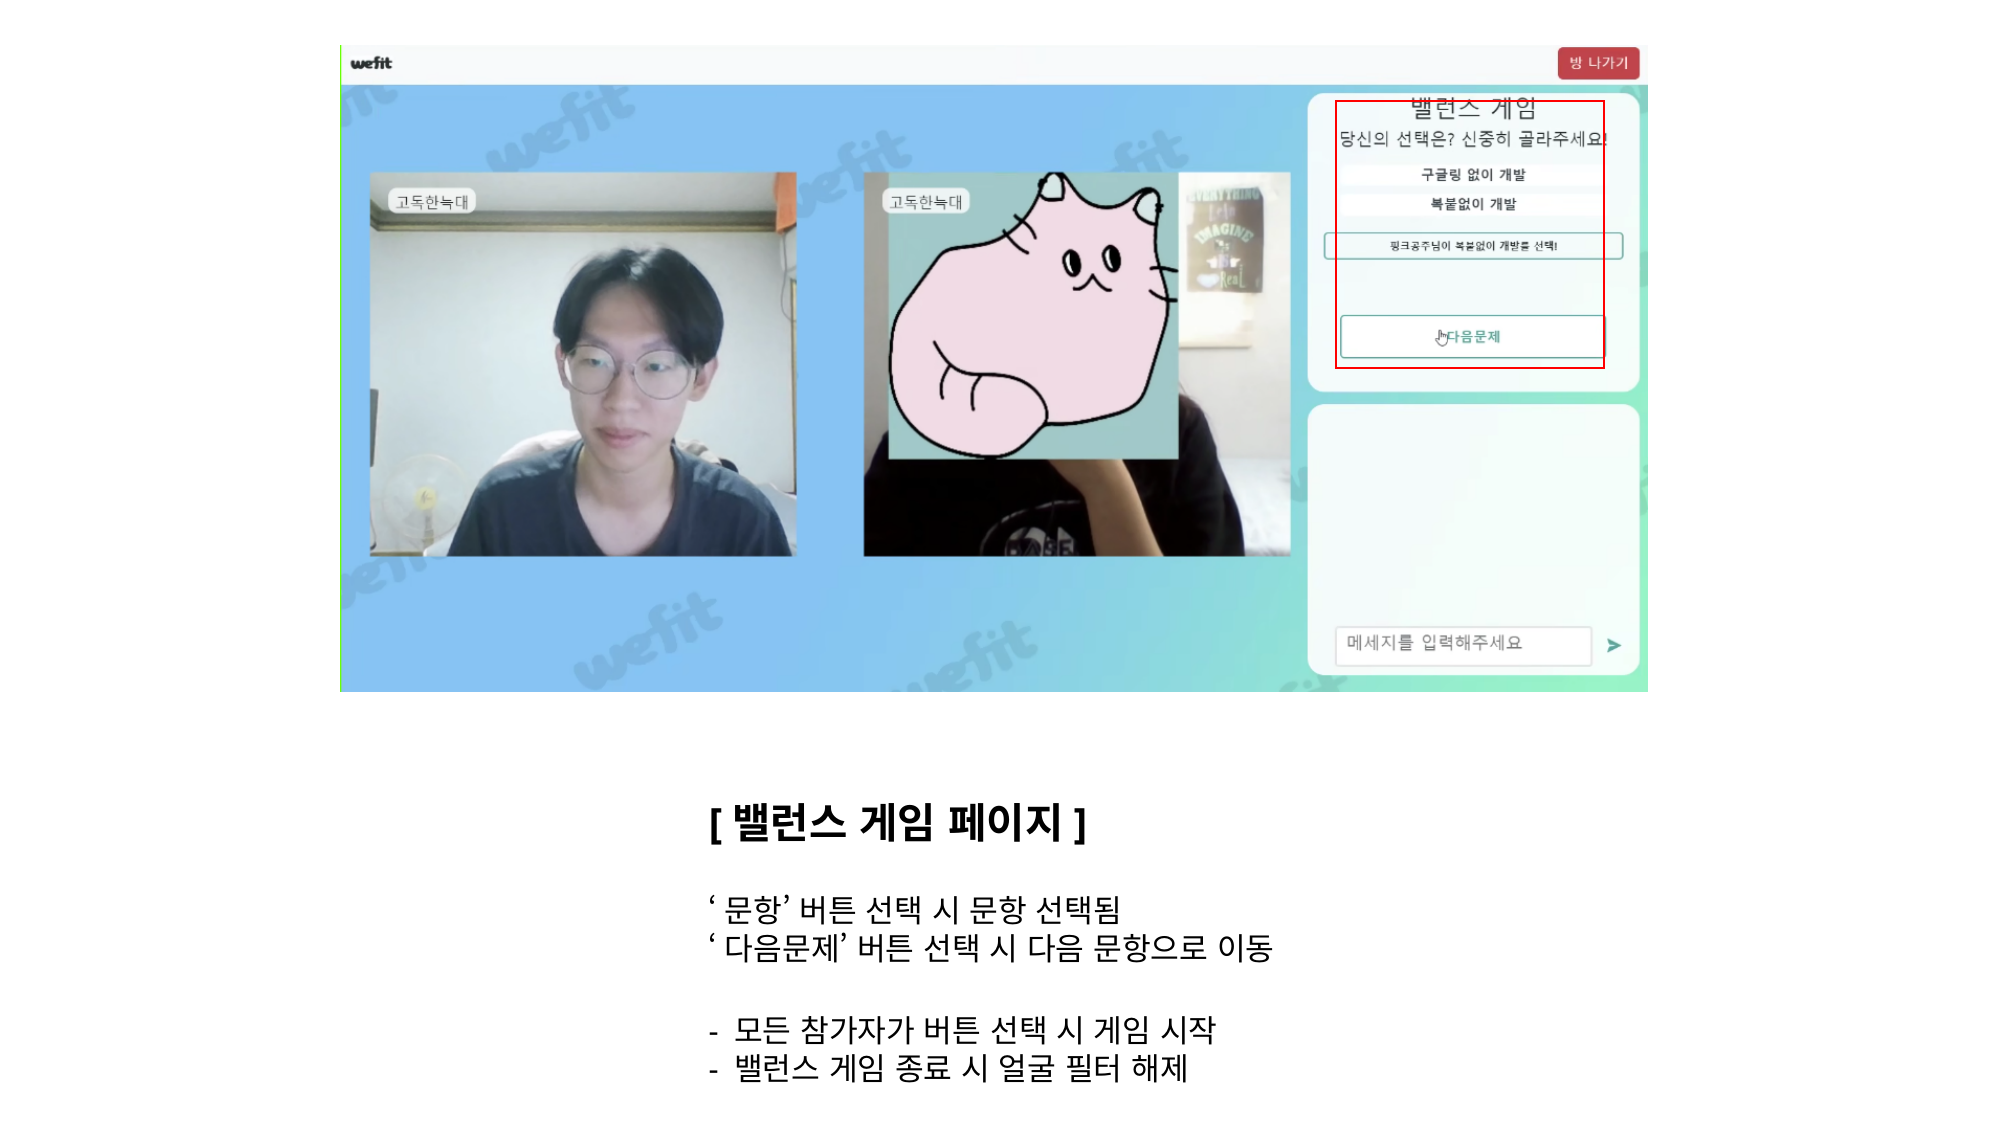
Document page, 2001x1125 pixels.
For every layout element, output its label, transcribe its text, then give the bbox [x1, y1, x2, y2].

picture [340, 45, 1648, 692]
text_box [밸런스 게임 페이지] ‘문항’ 버튼 선택 시 문항 선택됨 ‘다음문제’ 버튼 선택 시 다음 문항으로 이동 - 모든 참가자가 버튼 선택 시 게임 시작 - 밸런스 게임 종료 시 얼굴 필터 해제 [693, 789, 1514, 1094]
